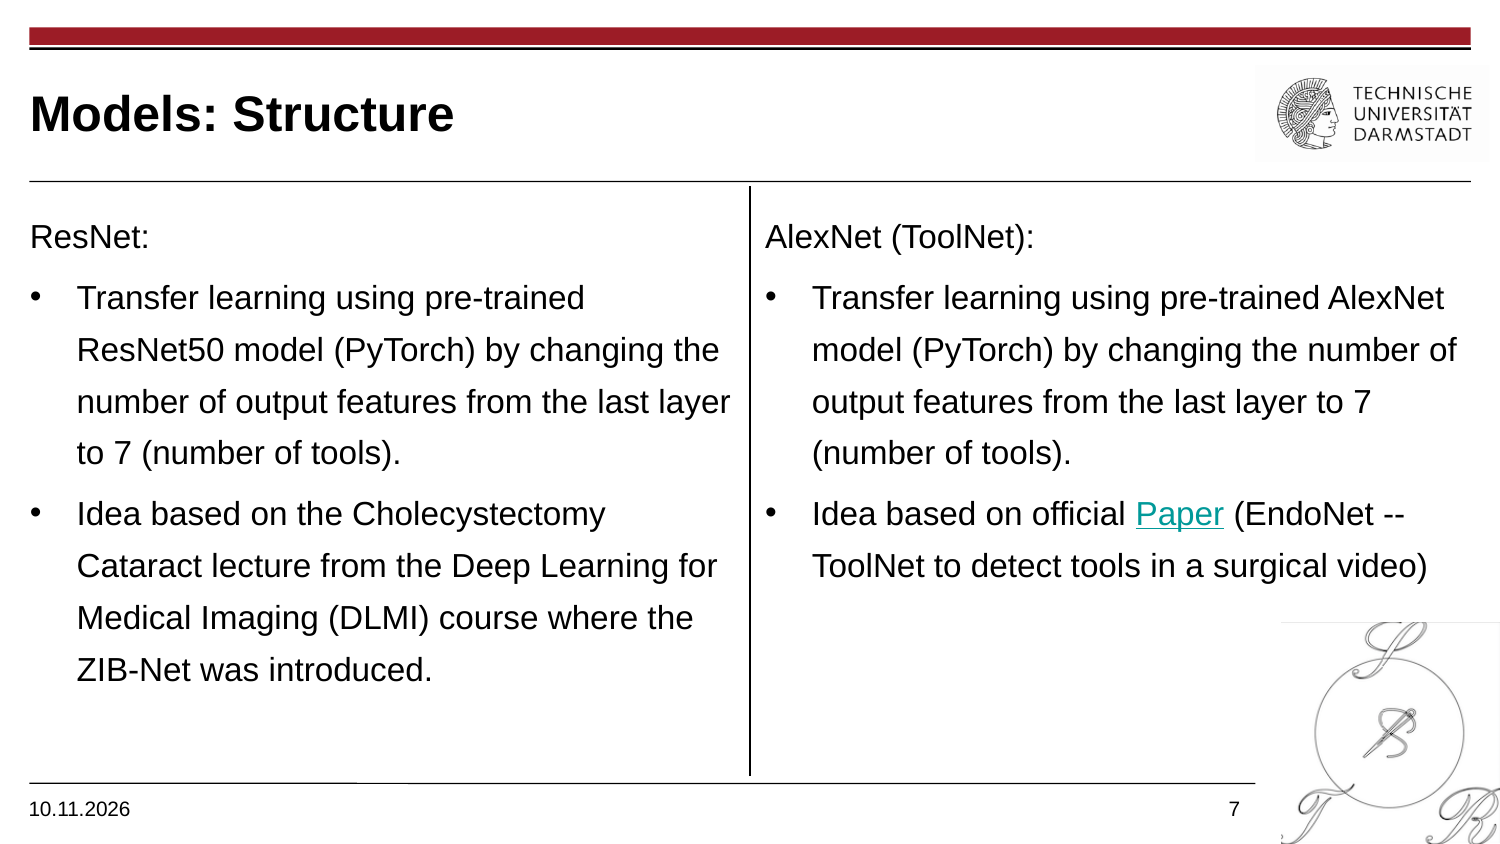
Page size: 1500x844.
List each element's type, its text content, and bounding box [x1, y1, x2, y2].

list AlexNet (ToolNet): Transfer learning using pre-trained AlexNet model (PyTorch) by changing the number of output features from the last layer to 7 (number of tools). Idea based on official Paper (EndoNet -- ToolNet to detect tools in a surgical video) [765, 195, 1471, 756]
list ResNet: Transfer learning using pre-trained ResNet50 model (PyTorch) by changing the number of output features from the last layer to 7 (number of tools). Idea based on the Cholecystectomy Cataract lecture from the Deep Learning for Medical Imaging (DLMI) course where the ZIB-Net was introduced. [29, 195, 735, 756]
title Models: Structure [29, 60, 1149, 164]
picture [1281, 620, 1500, 844]
picture [1255, 65, 1490, 162]
